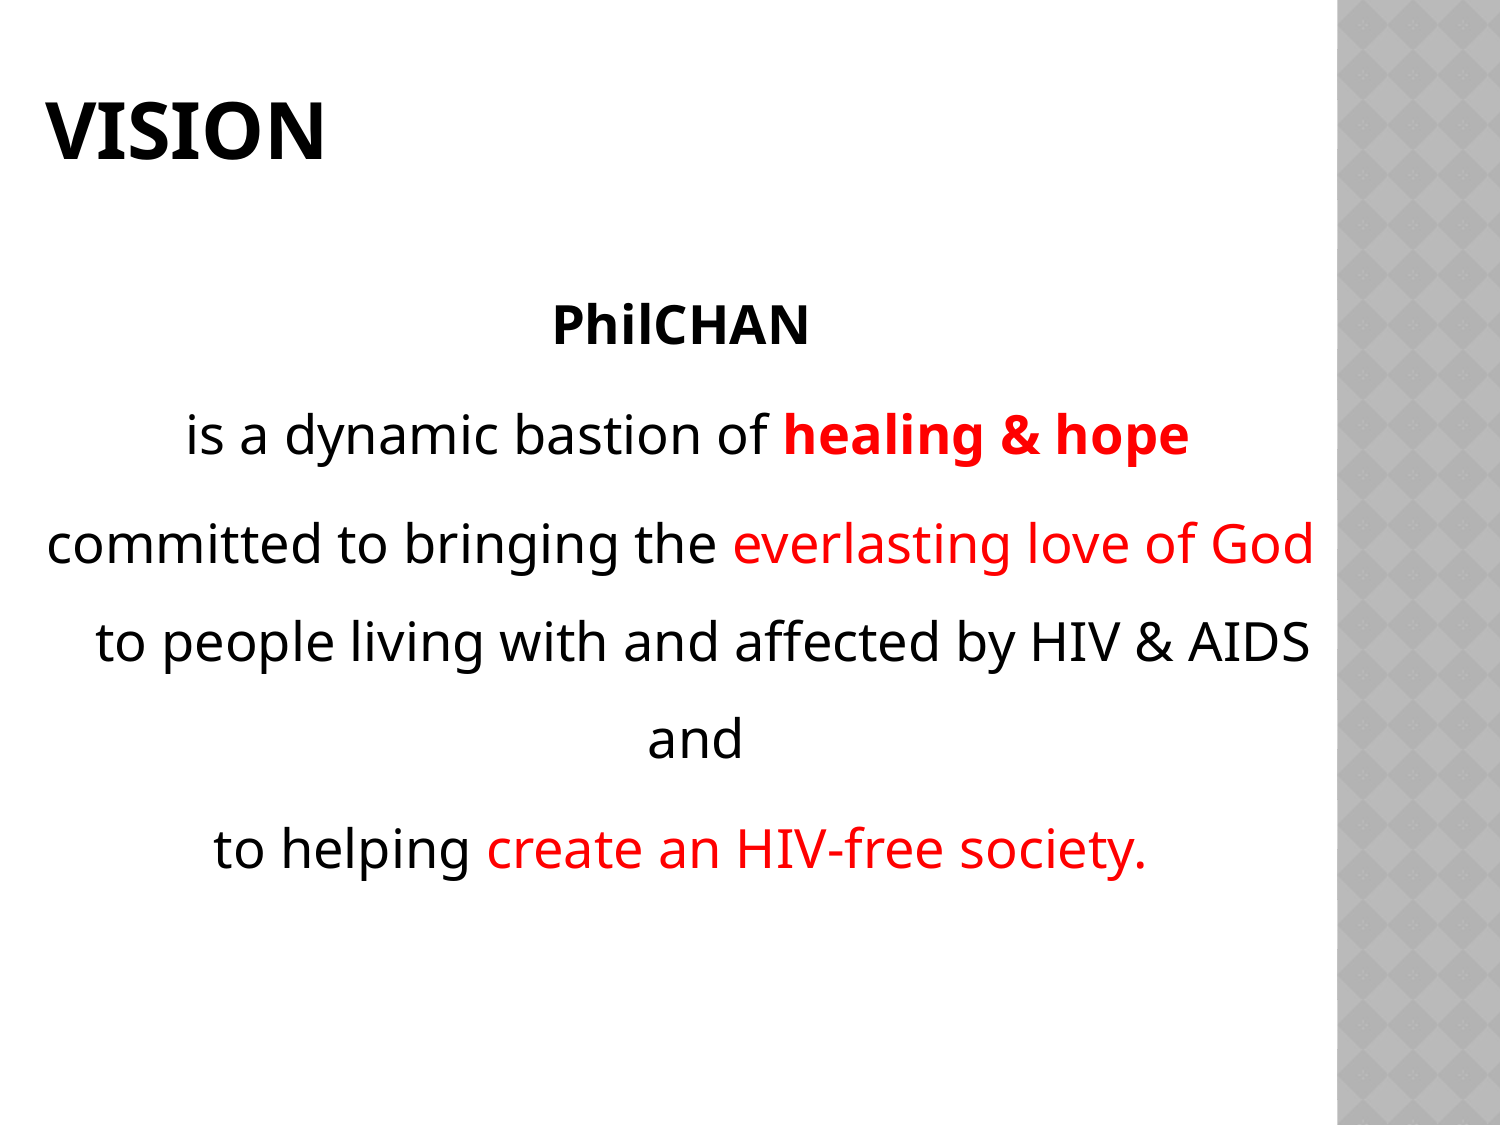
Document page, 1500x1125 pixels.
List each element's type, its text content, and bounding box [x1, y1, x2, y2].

list PhilCHAN is a dynamic bastion of healing & hope committed to bringing the everlasting love of God to people living with and affected by HIV & AIDS and to helping create an HIV-free society. [24, 249, 1338, 1060]
title Vision [37, 50, 1225, 175]
